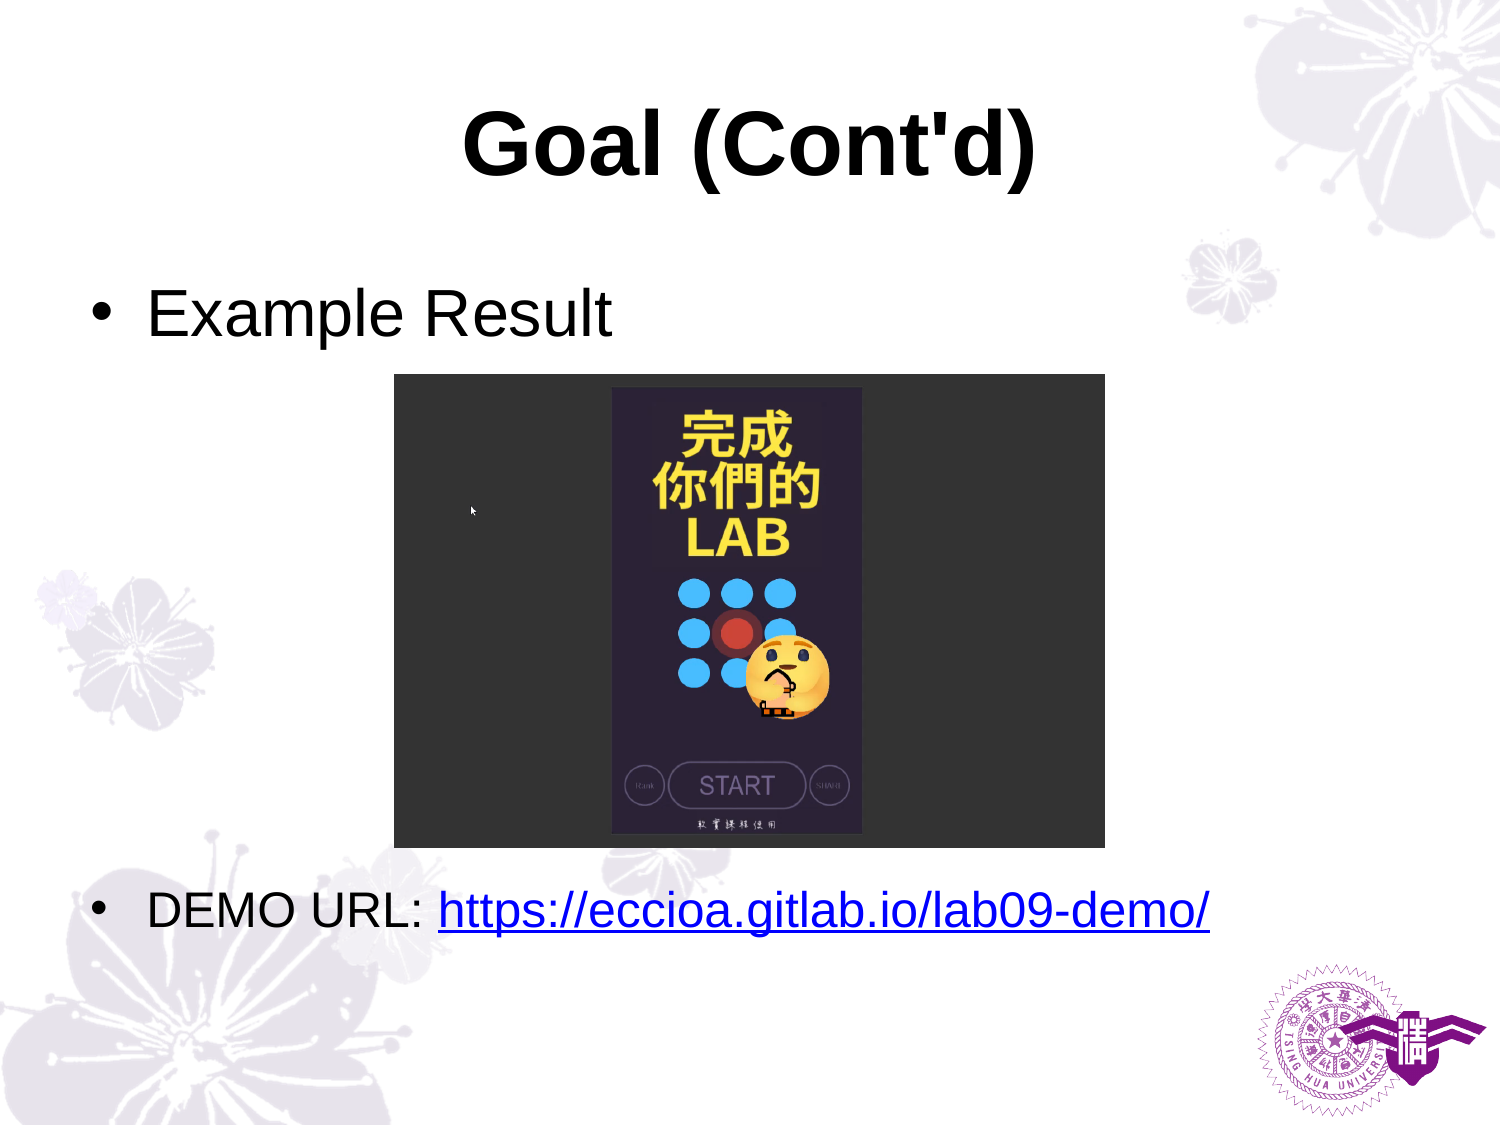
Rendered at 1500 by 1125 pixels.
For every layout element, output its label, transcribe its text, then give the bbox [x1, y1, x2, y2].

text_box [393, 373, 1107, 849]
picture [0, 0, 1500, 1125]
list Example Result [75, 262, 1425, 869]
title Goal (Cont'd) [75, 45, 1425, 233]
text_box DEMO URL: https://eccioa.gitlab.io/lab09-demo/ [74, 869, 1425, 1094]
